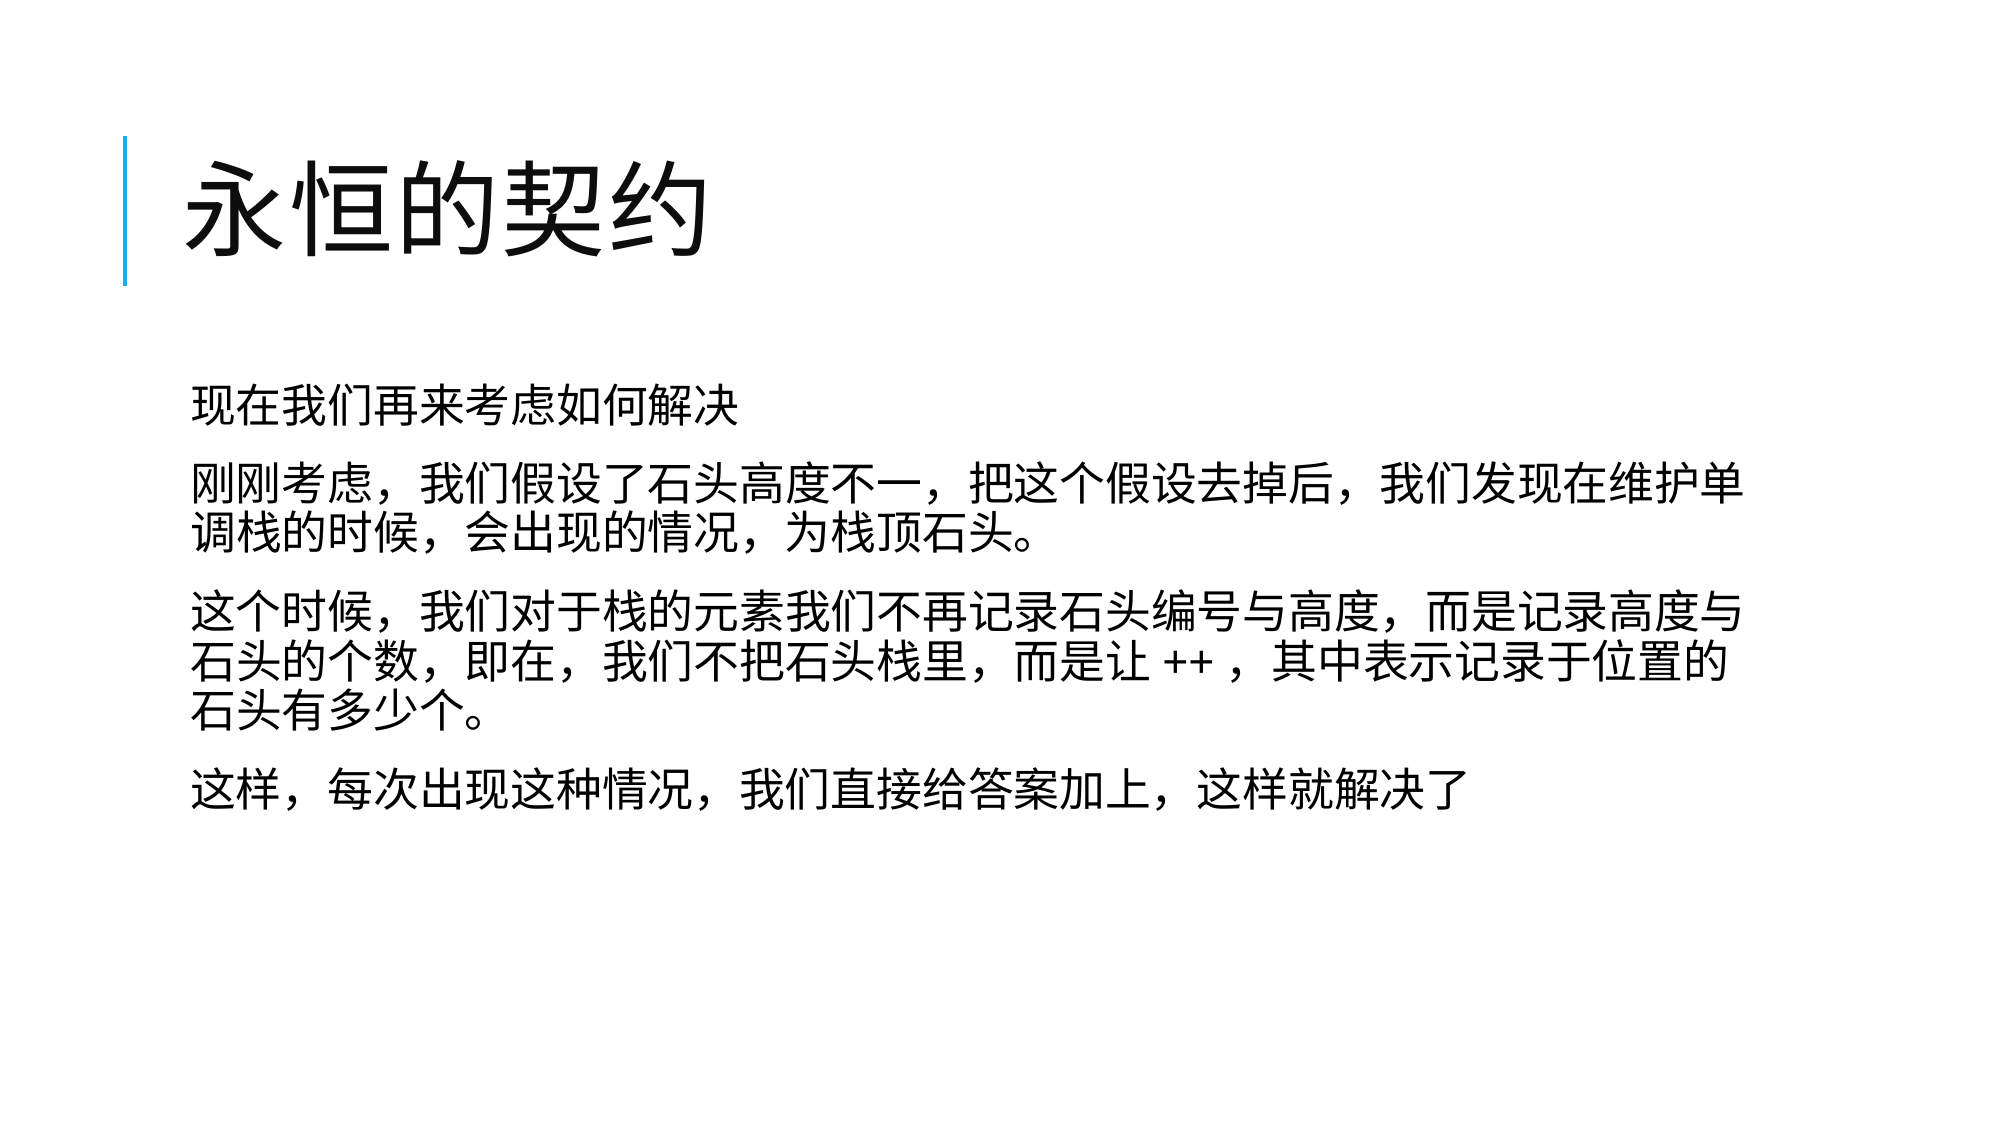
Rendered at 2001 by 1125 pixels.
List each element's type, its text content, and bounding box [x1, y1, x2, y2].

title 永恒的契约 [168, 96, 1763, 342]
